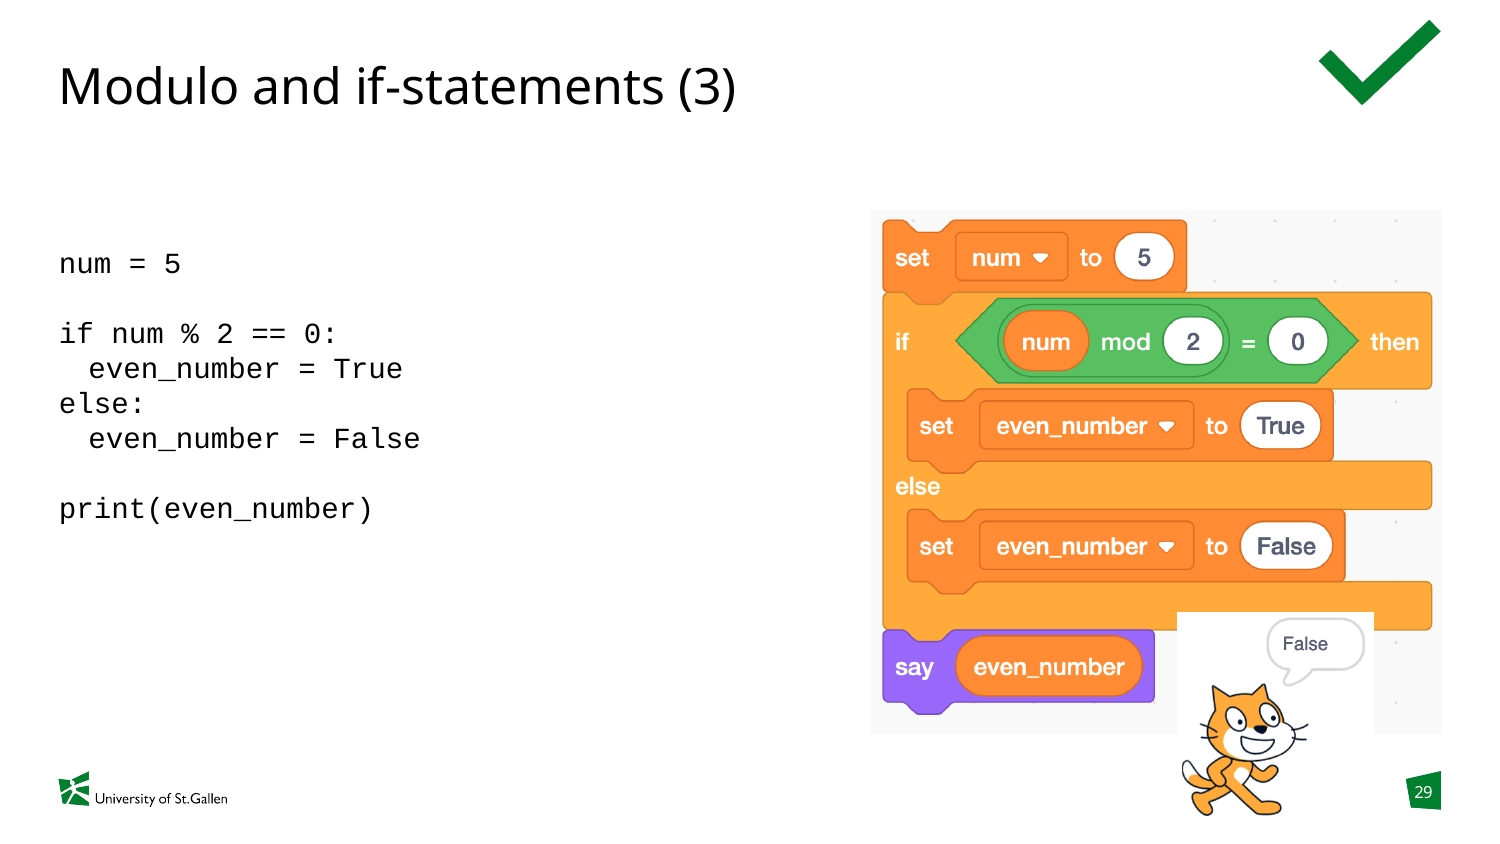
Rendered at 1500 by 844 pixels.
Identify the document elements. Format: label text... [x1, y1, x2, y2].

title Modulo and if-statements (3) [58, 61, 1442, 162]
picture [58, 771, 227, 807]
picture [1317, 0, 1442, 124]
slide_number 29 [1405, 782, 1442, 827]
list num = 5 if num % 2 == 0: even_number = True else: even_number = False print(even_number) [58, 209, 871, 735]
picture [871, 209, 1442, 827]
